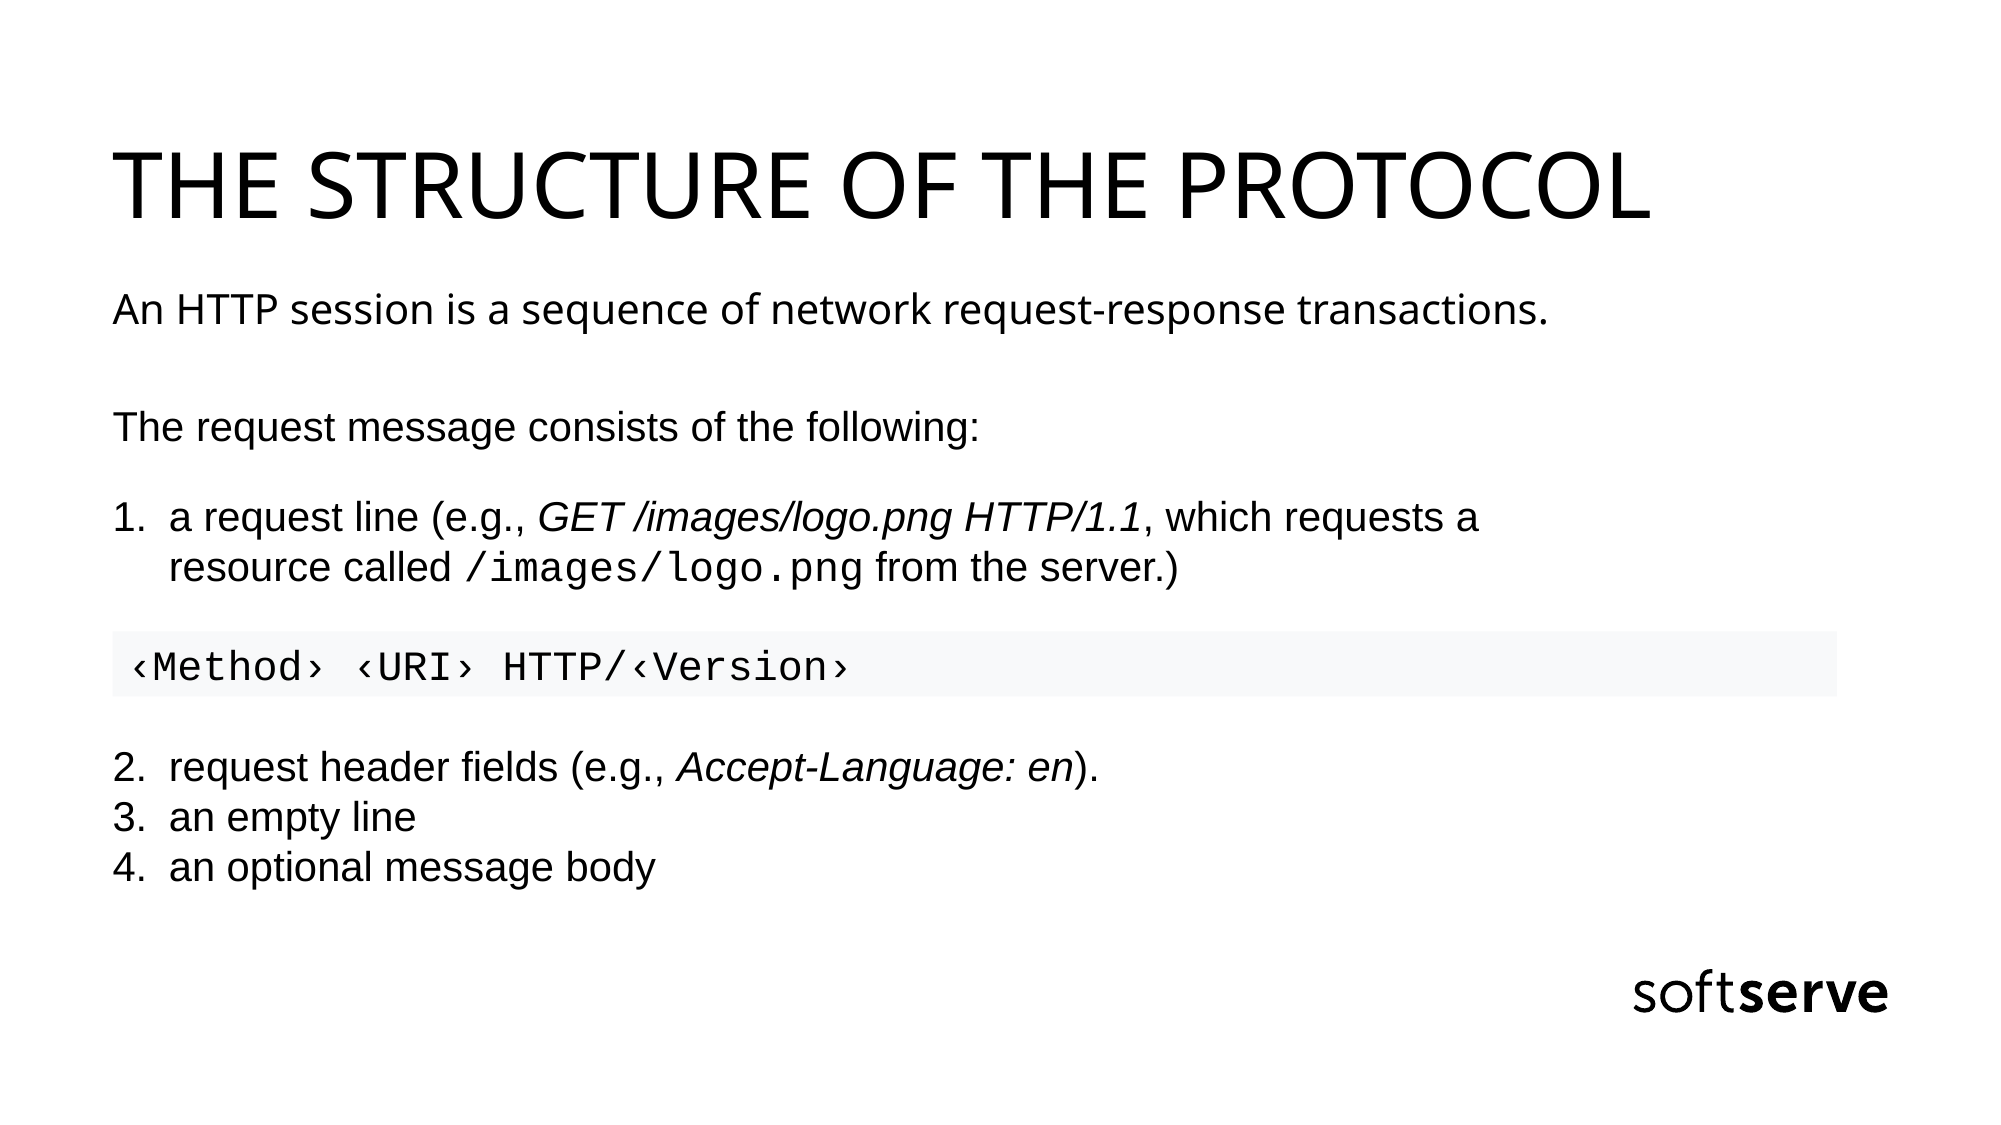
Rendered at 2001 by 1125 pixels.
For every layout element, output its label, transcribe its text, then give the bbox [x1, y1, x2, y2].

text_box ‹Method› ‹URI› HTTP/‹Version› [112, 631, 1837, 697]
text_box THE STRUCTURE OF THE PROTOCOL [112, 0, 1888, 282]
list An HTTP session is a sequence of network request-response transactions. The request message consists of the following: a request line (e.g., GET /images/logo.png HTTP/1.1, which requests a resource called /images/logo.png from the server.) request header fields (e.g., Accept-Language: en). an empty line an optional message body [112, 697, 1635, 907]
list An HTTP session is a sequence of network request-response transactions. The request message consists of the following: a request line (e.g., GET /images/logo.png HTTP/1.1, which requests a resource called /images/logo.png from the server.) request header fields (e.g., Accept-Language: en). an empty line an optional message body [112, 282, 1635, 631]
